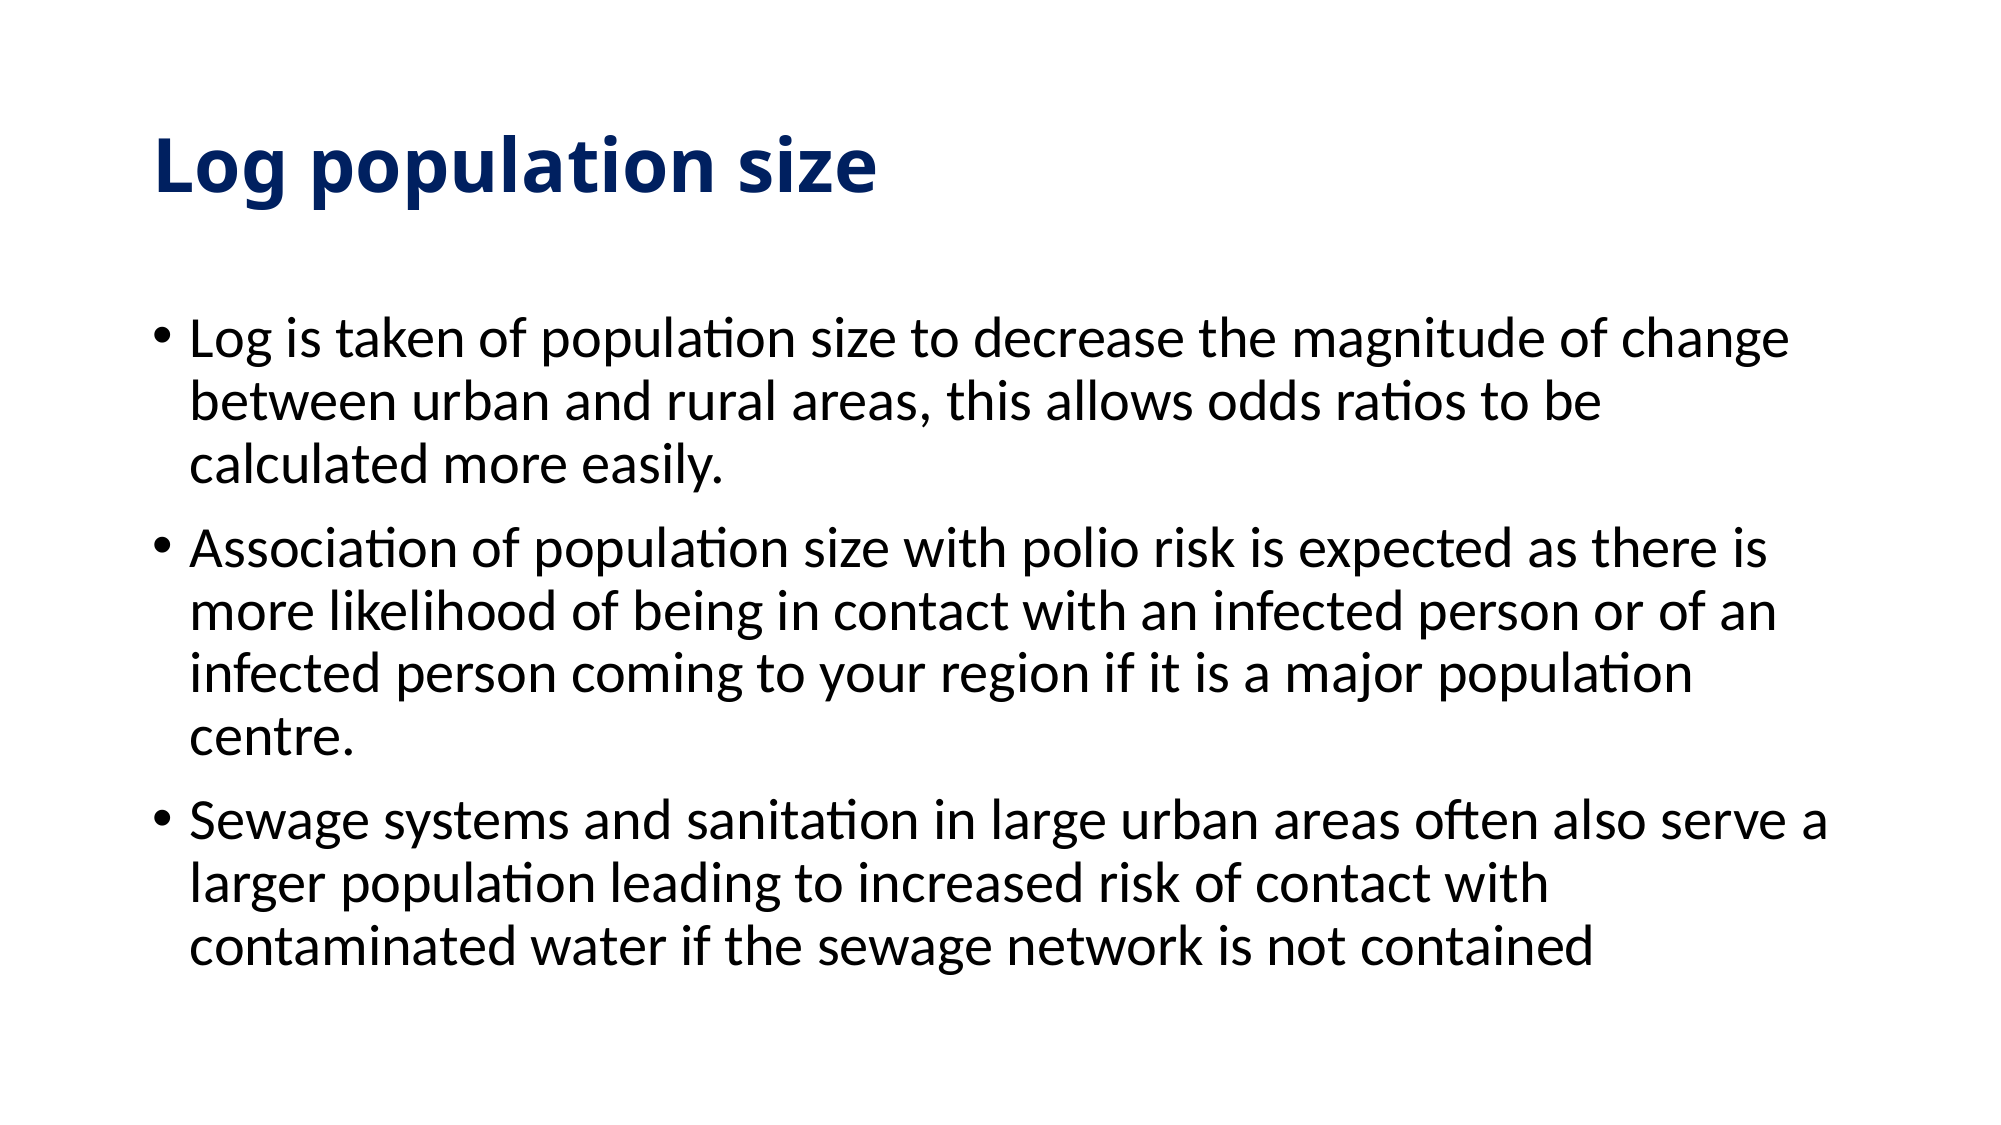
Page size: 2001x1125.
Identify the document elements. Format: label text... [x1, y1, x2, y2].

list Log is taken of population size to decrease the magnitude of change between urban and rural areas, this allows odds ratios to be calculated more easily. Association of population size with polio risk is expected as there is more likelihood of being in contact with an infected person or of an infected person coming to your region if it is a major population centre. Sewage systems and sanitation in large urban areas often also serve a larger population leading to increased risk of contact with contaminated water if the sewage network is not contained [137, 299, 1863, 1014]
title Log population size [137, 59, 1863, 278]
